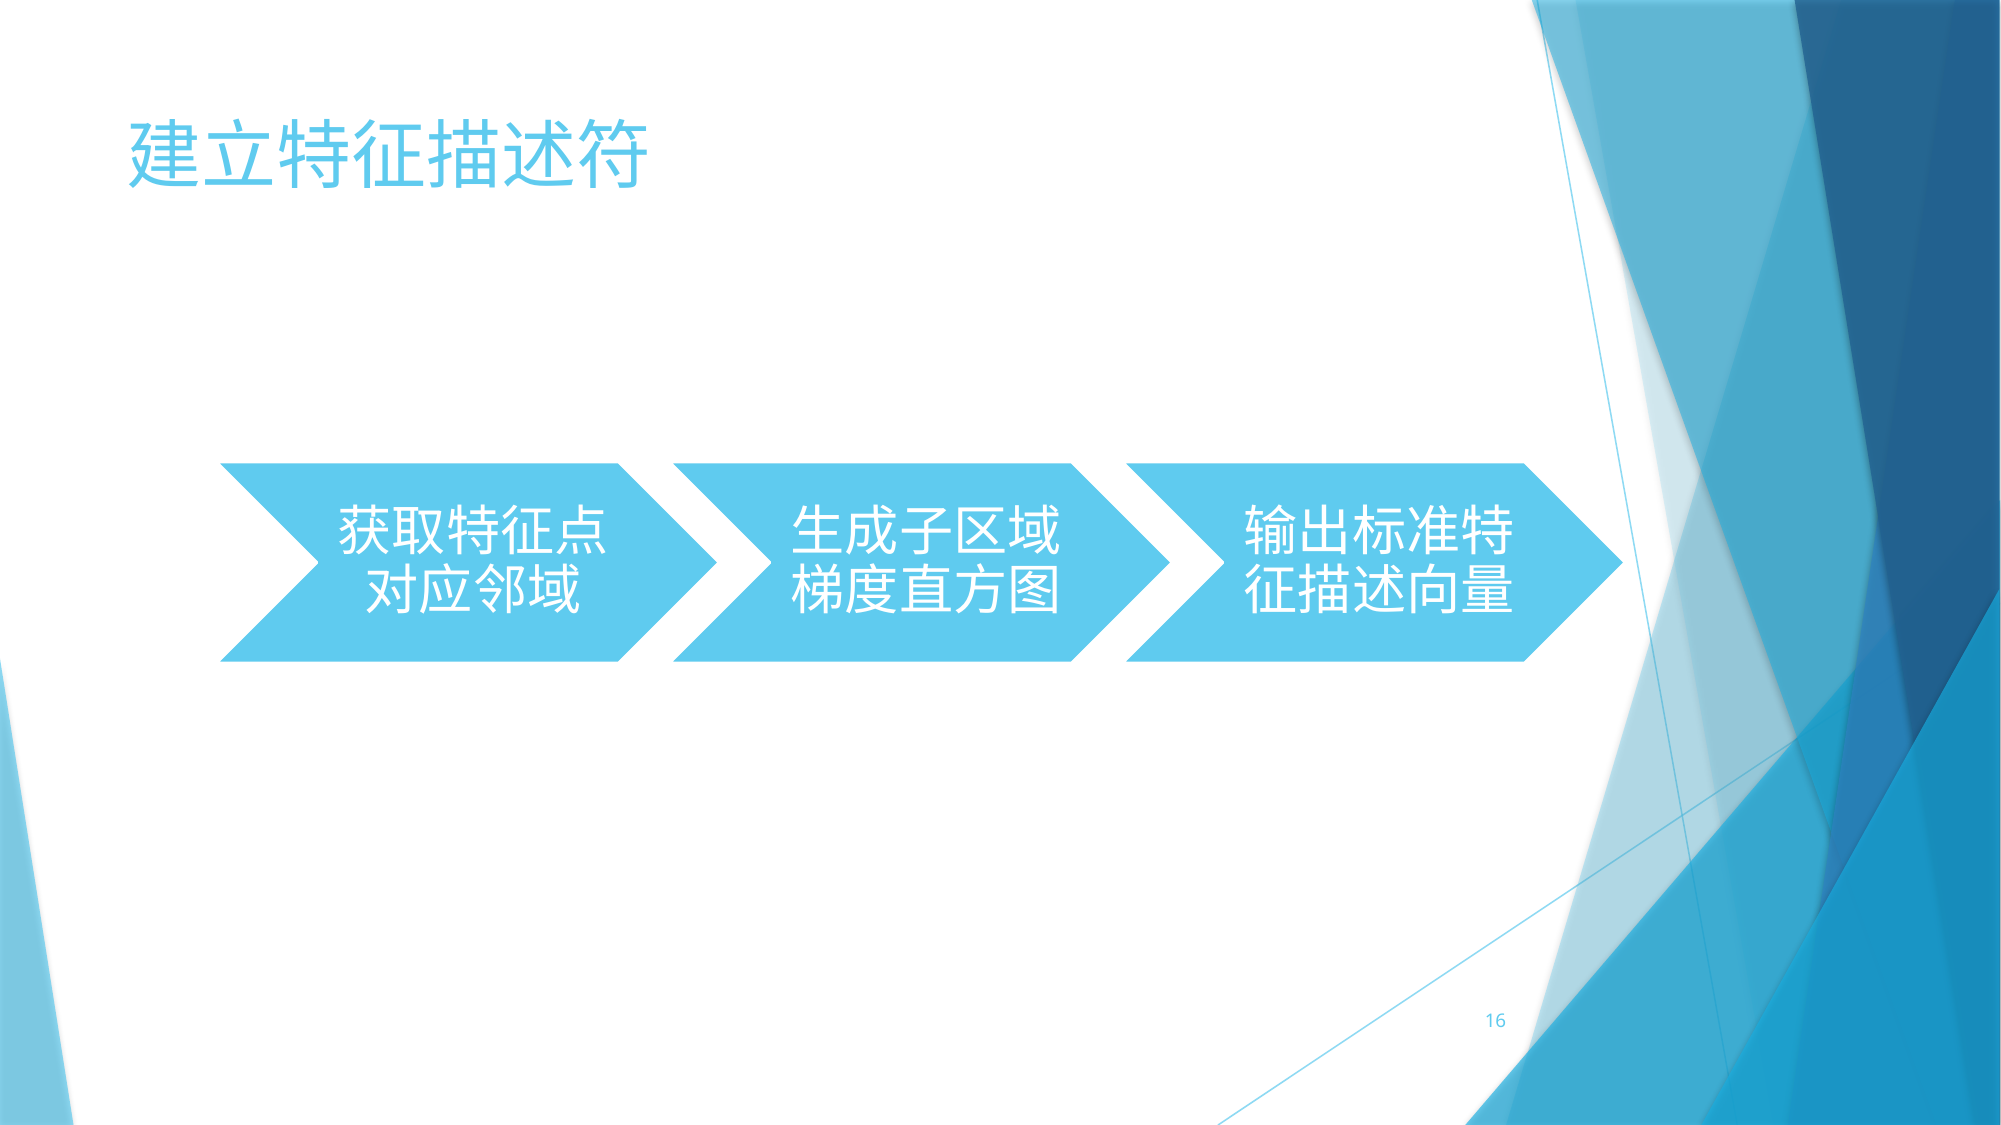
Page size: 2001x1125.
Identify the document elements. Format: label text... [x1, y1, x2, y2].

slide_number 16 [1409, 991, 1522, 1051]
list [215, 243, 1627, 882]
title 建立特征描述符 [111, 99, 1522, 317]
